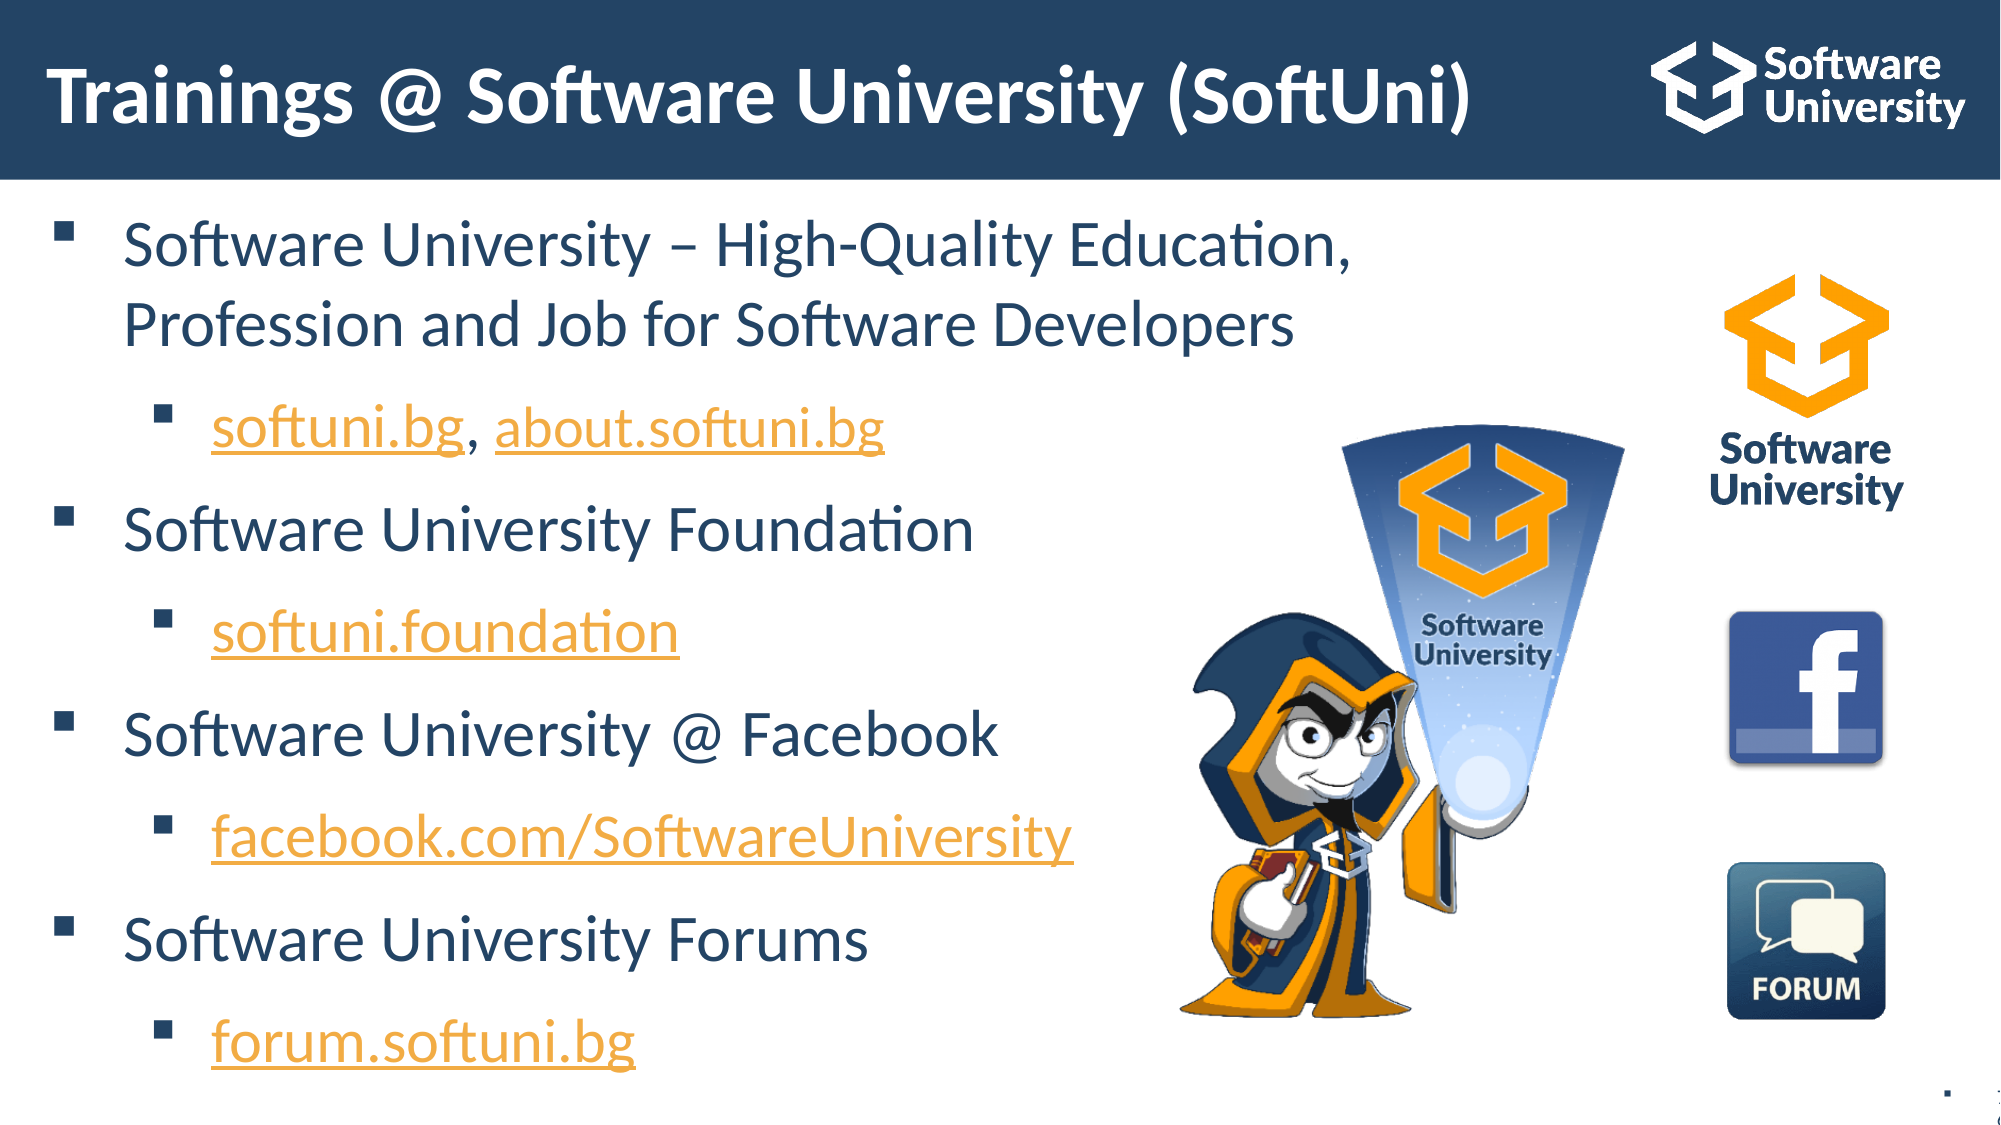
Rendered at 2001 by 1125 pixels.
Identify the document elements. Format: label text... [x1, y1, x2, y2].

picture [1651, 41, 1966, 134]
picture [1458, 423, 1627, 1020]
title Trainings @ Software University (SoftUni) [28, 17, 1627, 163]
picture [1726, 861, 1886, 1020]
list Software University – High-Quality Education, Profession and Job for Software Developers softuni.bg, about.softuni.bg Software University Foundation softuni.foundation Software University @ Facebook facebook.com/SoftwareUniversity Software University Forums forum.softuni.bg [31, 193, 1458, 1094]
picture [1708, 274, 1904, 517]
picture [1723, 605, 1889, 773]
slide_number 76 [1927, 1067, 1989, 1117]
